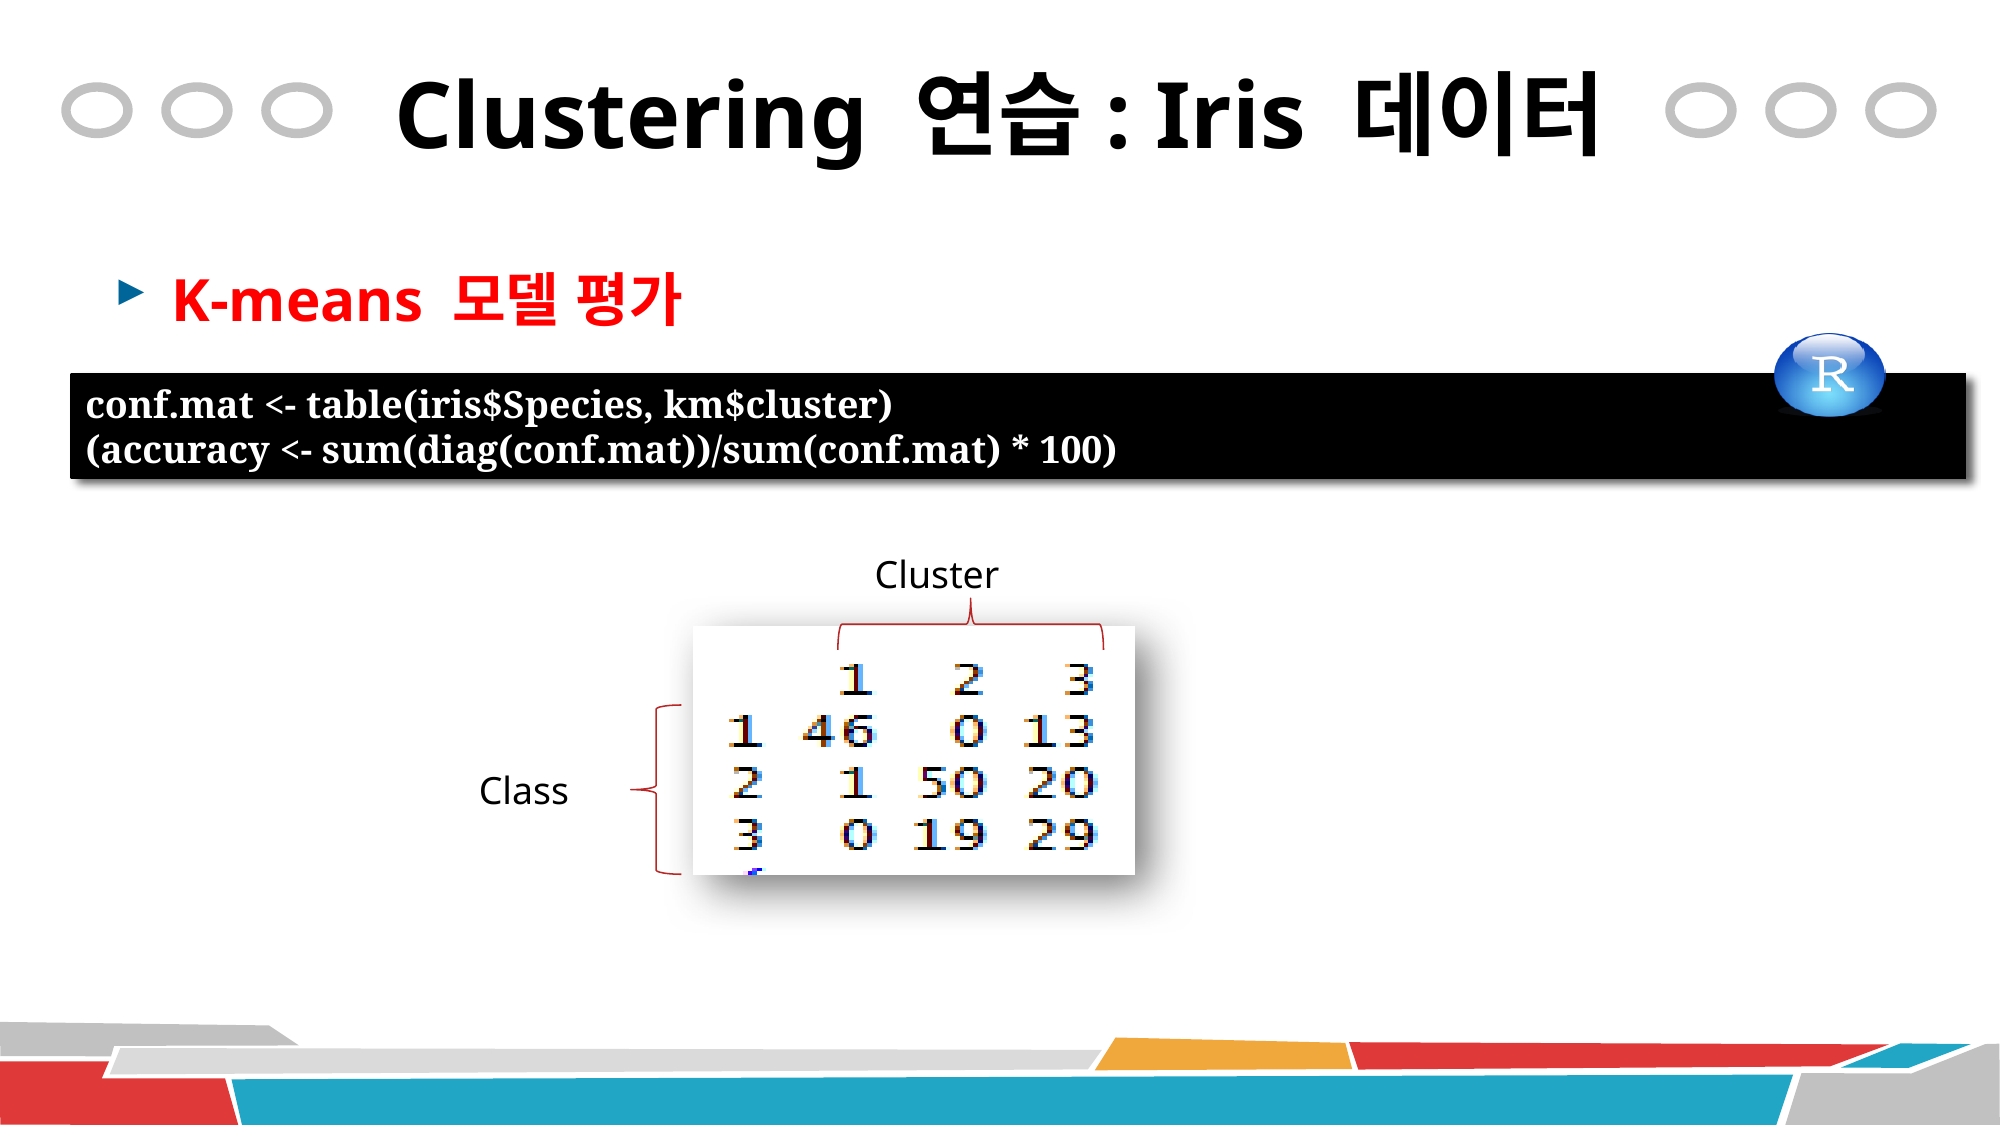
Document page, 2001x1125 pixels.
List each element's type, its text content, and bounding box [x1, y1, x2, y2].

text_box Class [463, 759, 594, 820]
picture [1774, 333, 1886, 417]
list K-means 모델 평가 [100, 492, 1901, 1038]
text_box conf.mat <- table(iris$Species, km$cluster) (accuracy <- sum(diag(conf.mat))/sum(conf.mat) * 100) [70, 373, 1966, 479]
text_box [840, 597, 1102, 625]
title Clustering 연습: Iris 데이터 [350, 18, 1650, 206]
picture [693, 625, 1136, 875]
list K-means 모델 평가 [100, 255, 1901, 373]
text_box [630, 704, 682, 876]
text_box Cluster [859, 543, 1024, 604]
